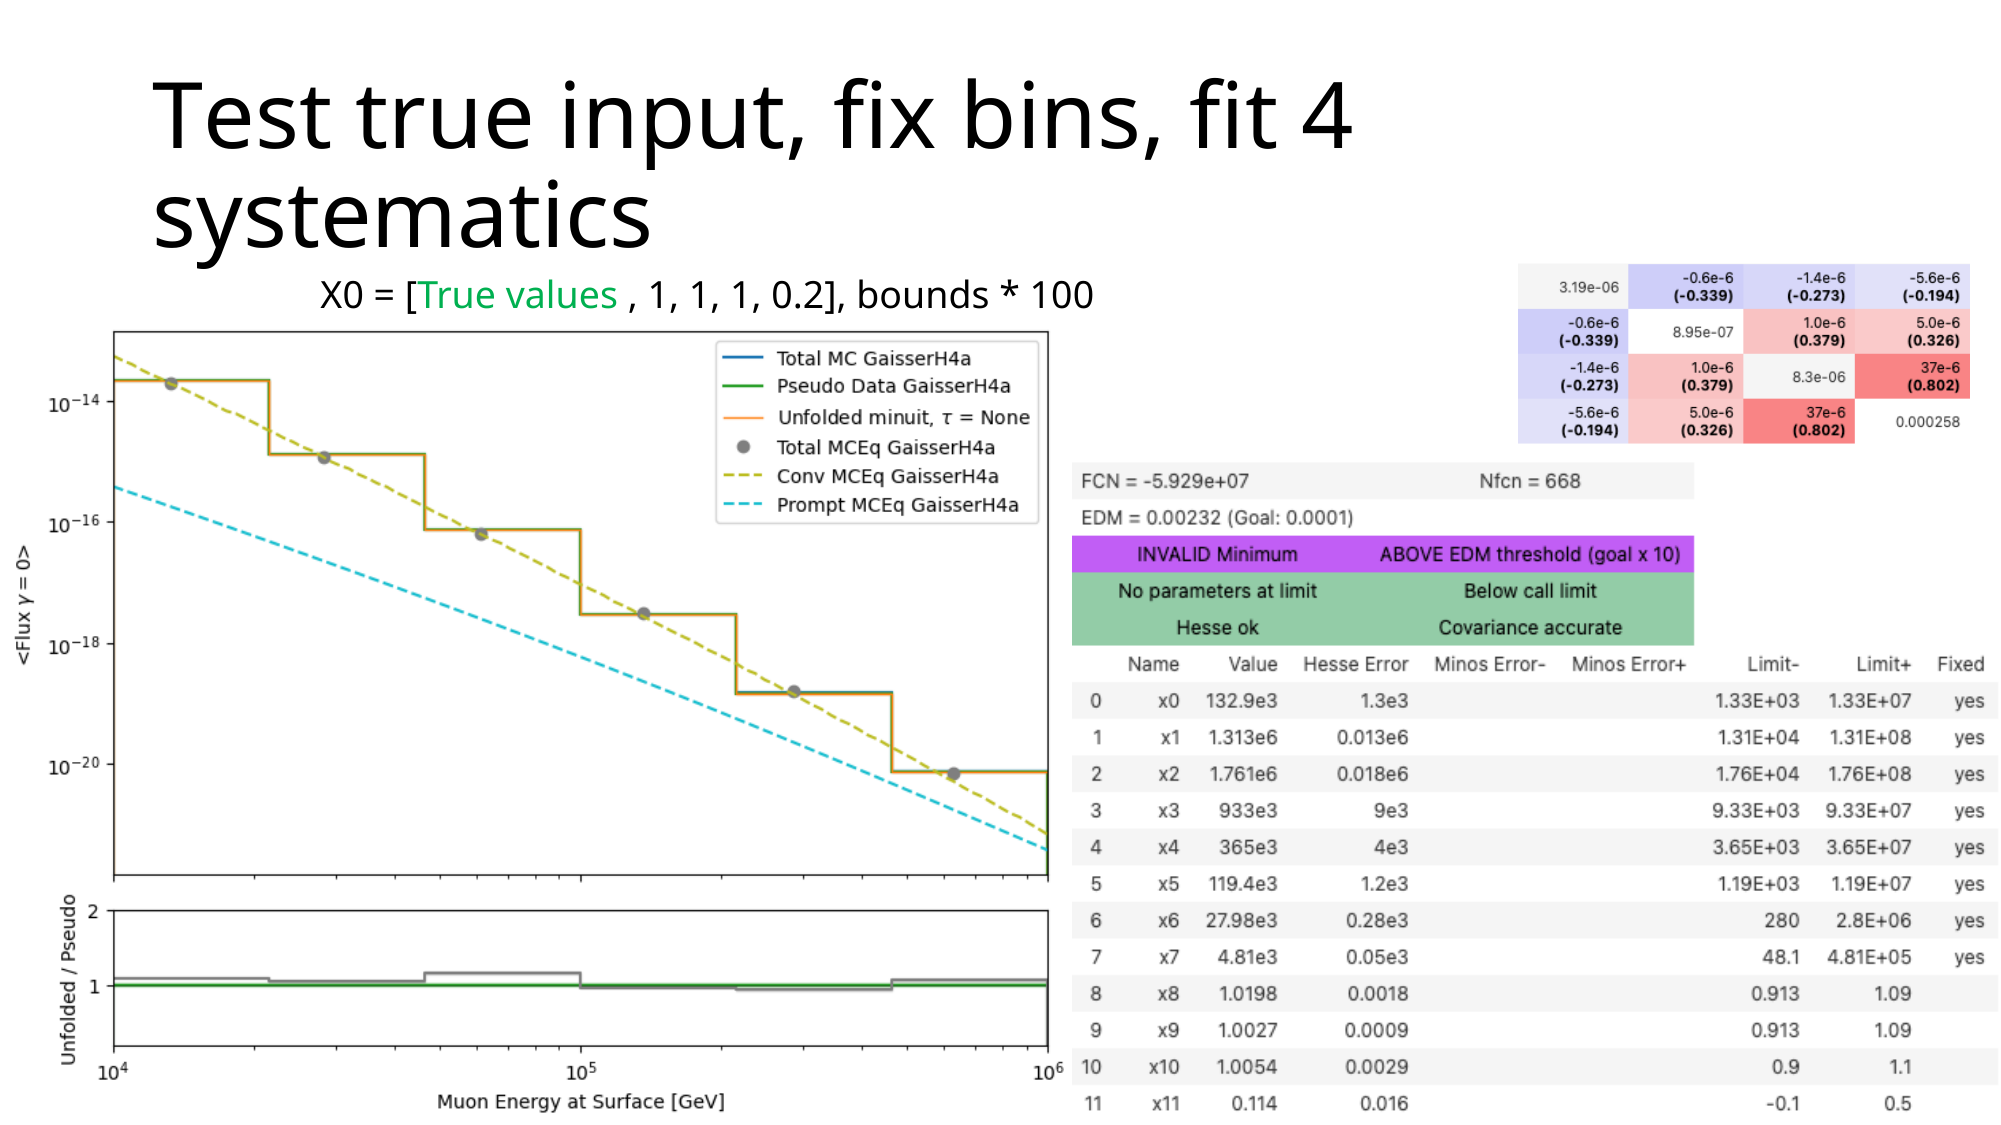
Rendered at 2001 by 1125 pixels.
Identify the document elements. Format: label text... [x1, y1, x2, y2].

picture [0, 319, 2000, 1125]
picture [1518, 263, 1971, 446]
title Test true input, fix bins, fit 4 systematics [137, 59, 1863, 278]
text_box X0 = [True values , 1, 1, 1, 0.2], bounds * 100 [305, 263, 1110, 324]
